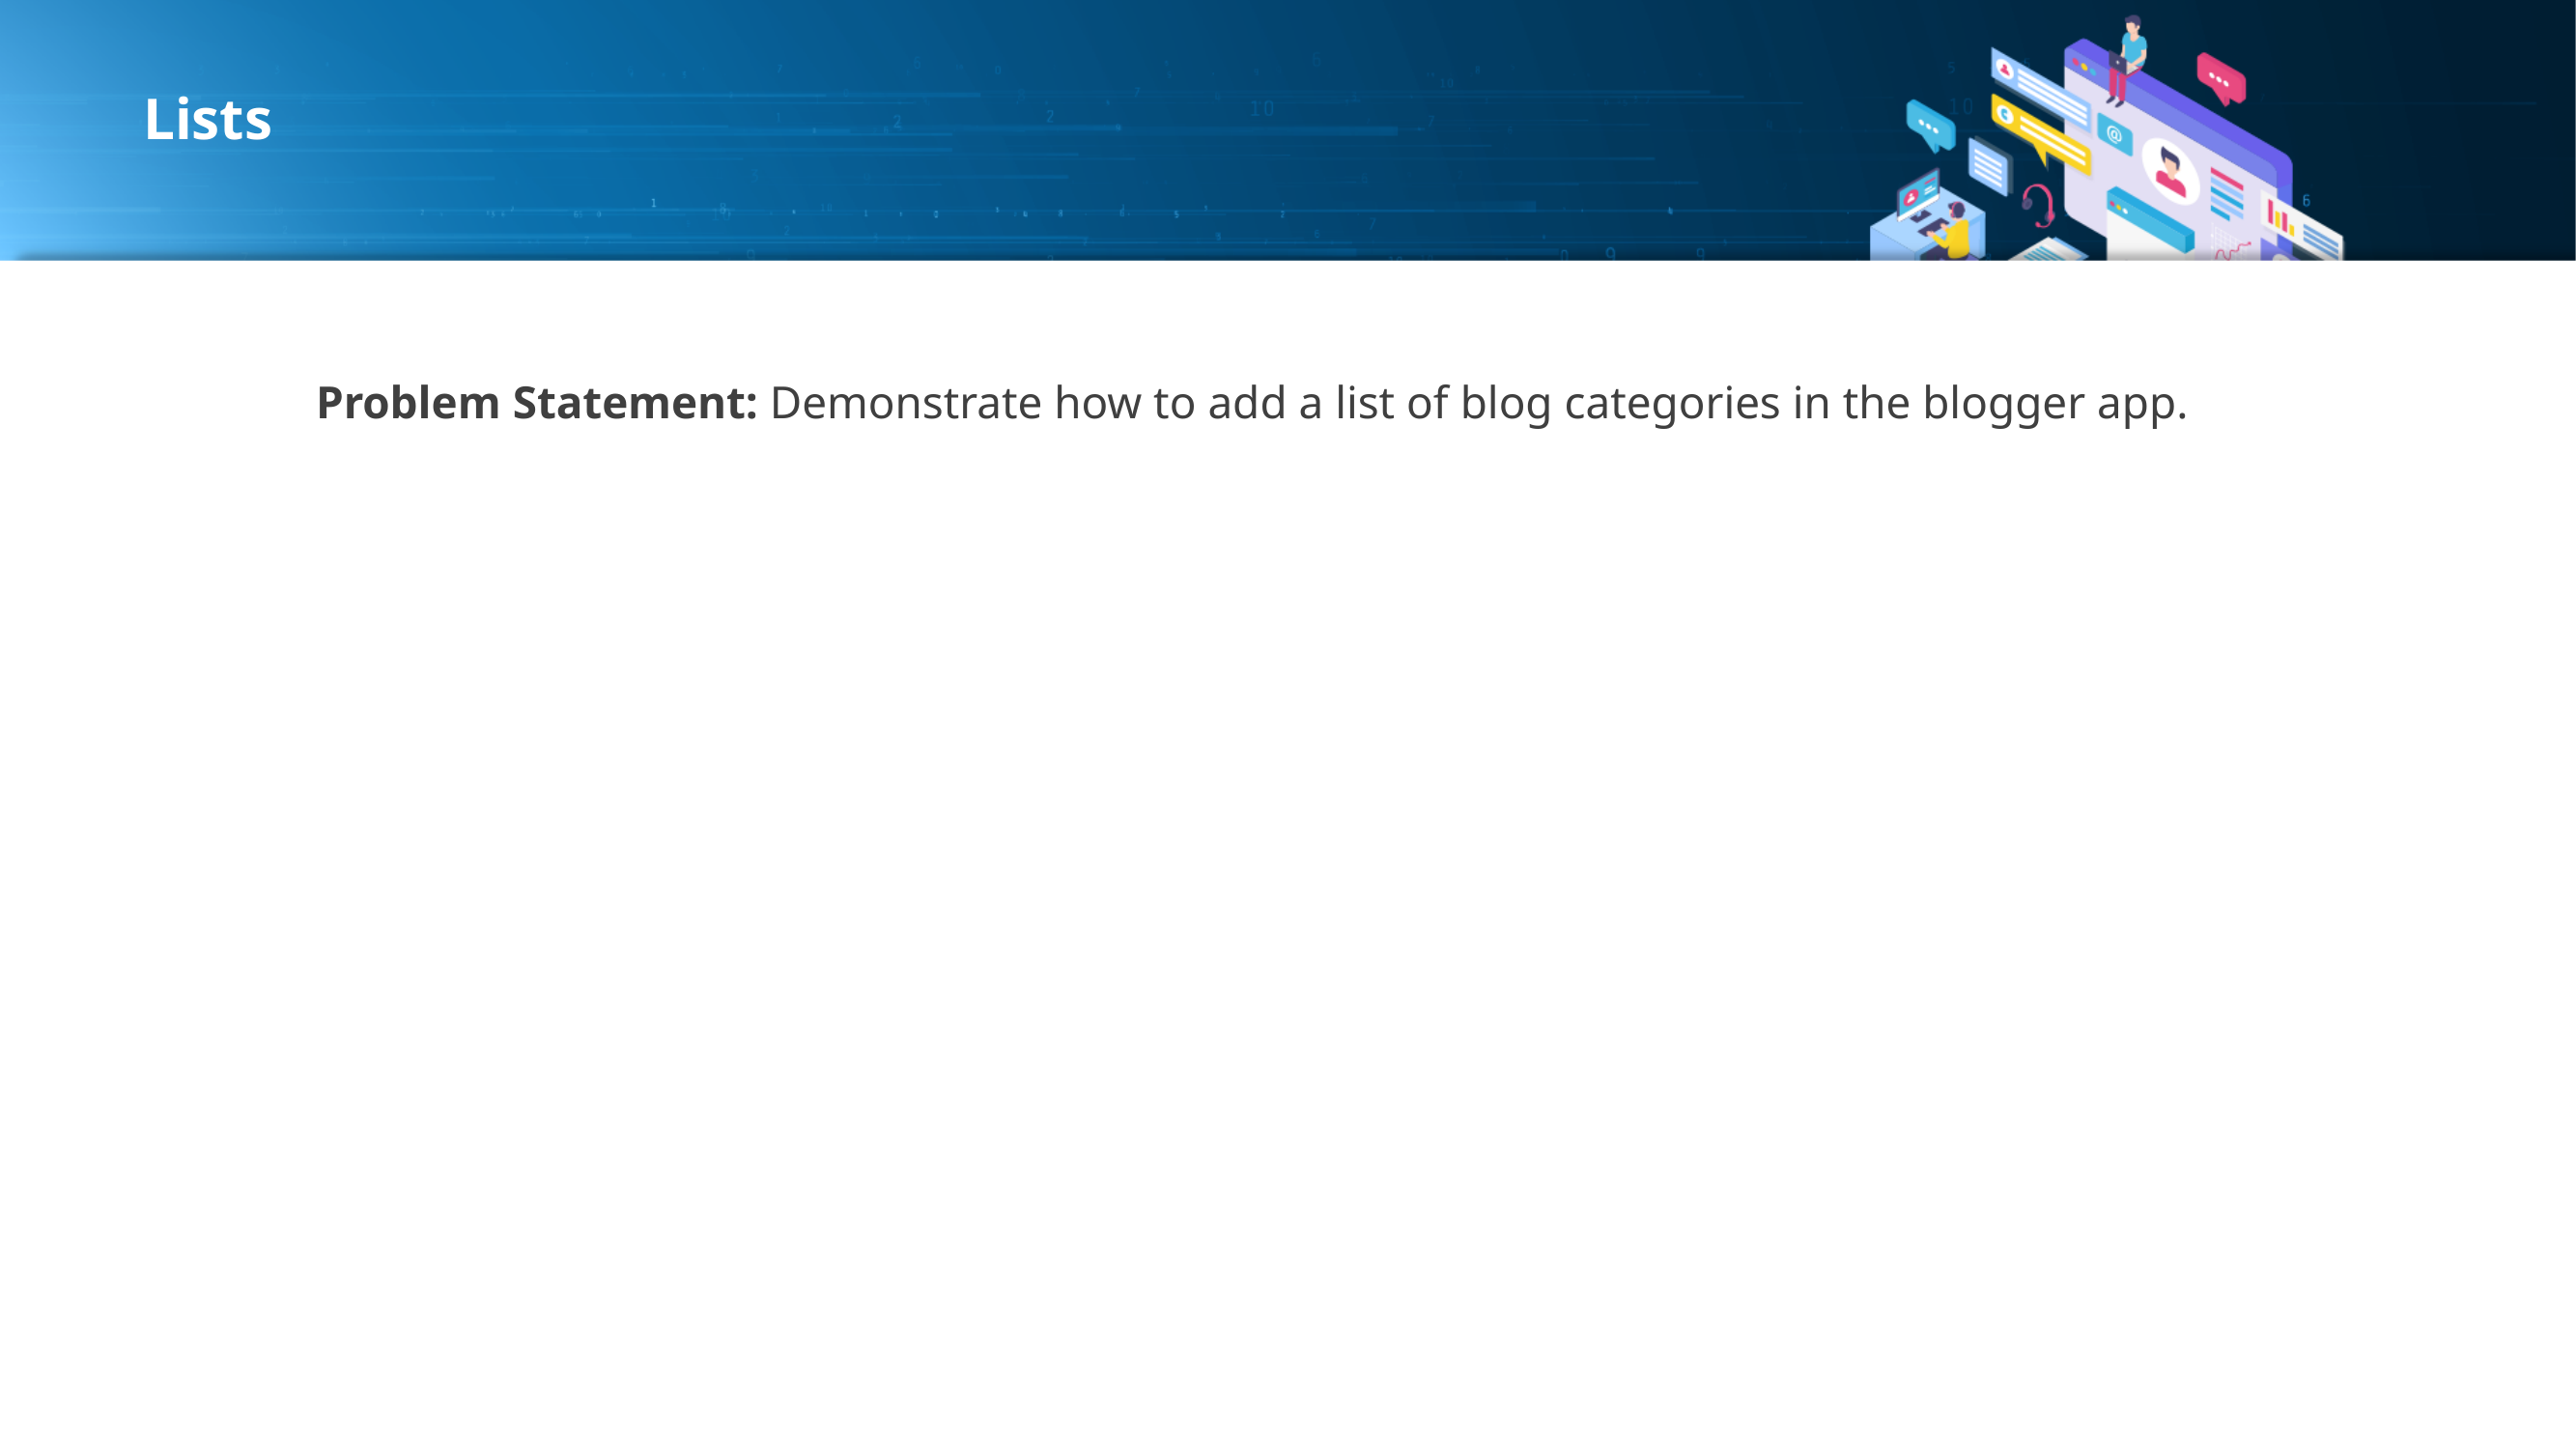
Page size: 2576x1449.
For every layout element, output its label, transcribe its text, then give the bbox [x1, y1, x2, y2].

list Problem Statement: Demonstrate how to add a list of blog categories in the blogger app. [301, 374, 2275, 1251]
picture [0, 0, 2576, 1449]
title Lists [128, 69, 1819, 175]
